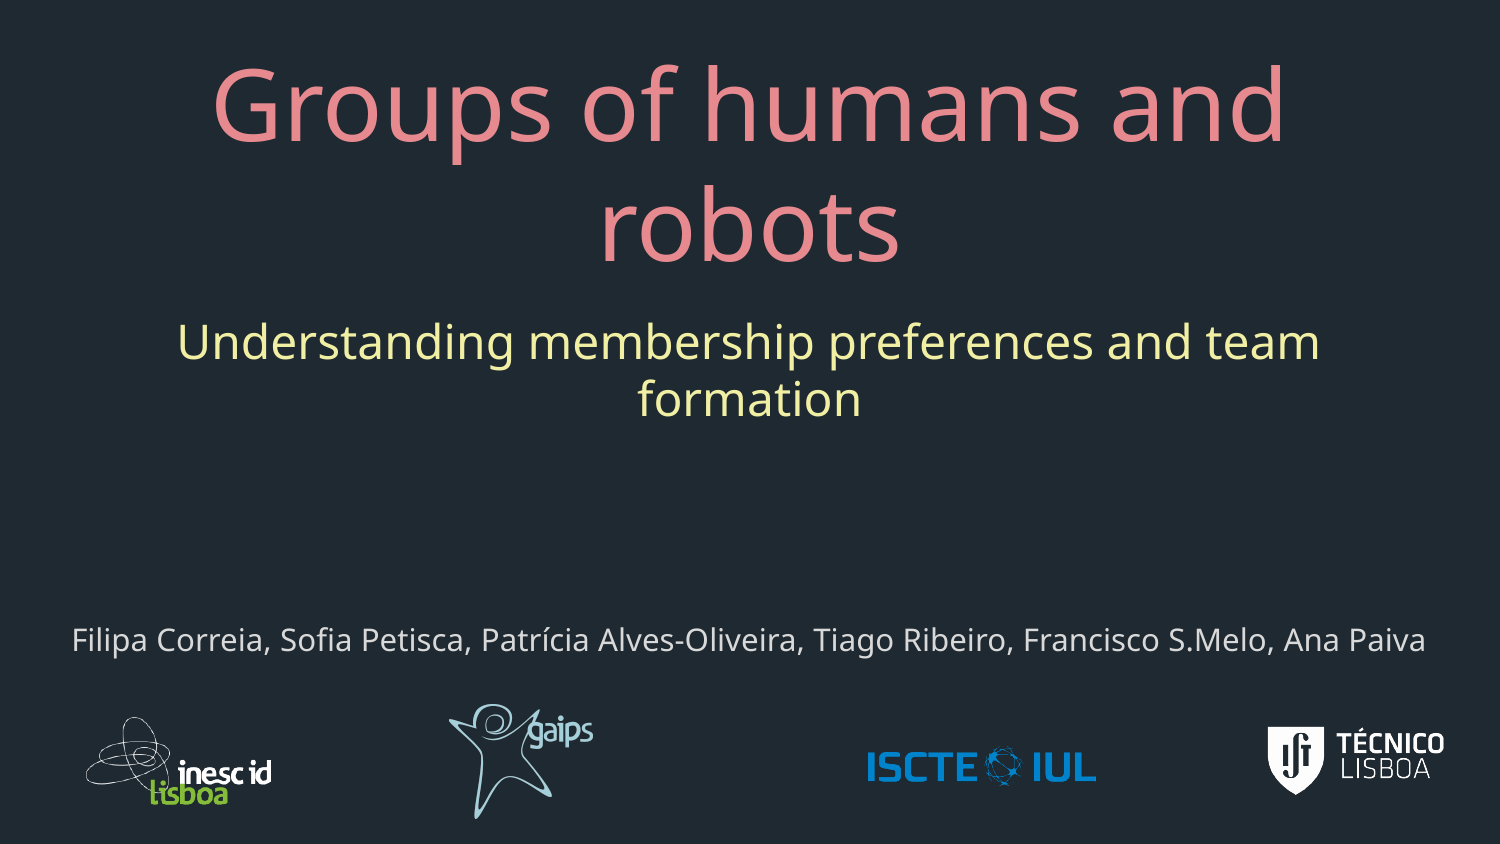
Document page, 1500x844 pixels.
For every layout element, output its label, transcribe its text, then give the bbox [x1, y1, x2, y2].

title Groups of humans and robots [51, 161, 1449, 296]
subtitle Filipa Correia, Sofia Petisca, Patrícia Alves-Oliveira, Tiago Ribeiro, Francisco S.Melo, Ana Paiva [51, 605, 1449, 680]
picture [449, 704, 593, 819]
subtitle Understanding membership preferences and team formation [51, 296, 1449, 389]
picture [835, 704, 1122, 819]
picture [78, 704, 277, 819]
picture [1247, 704, 1465, 819]
